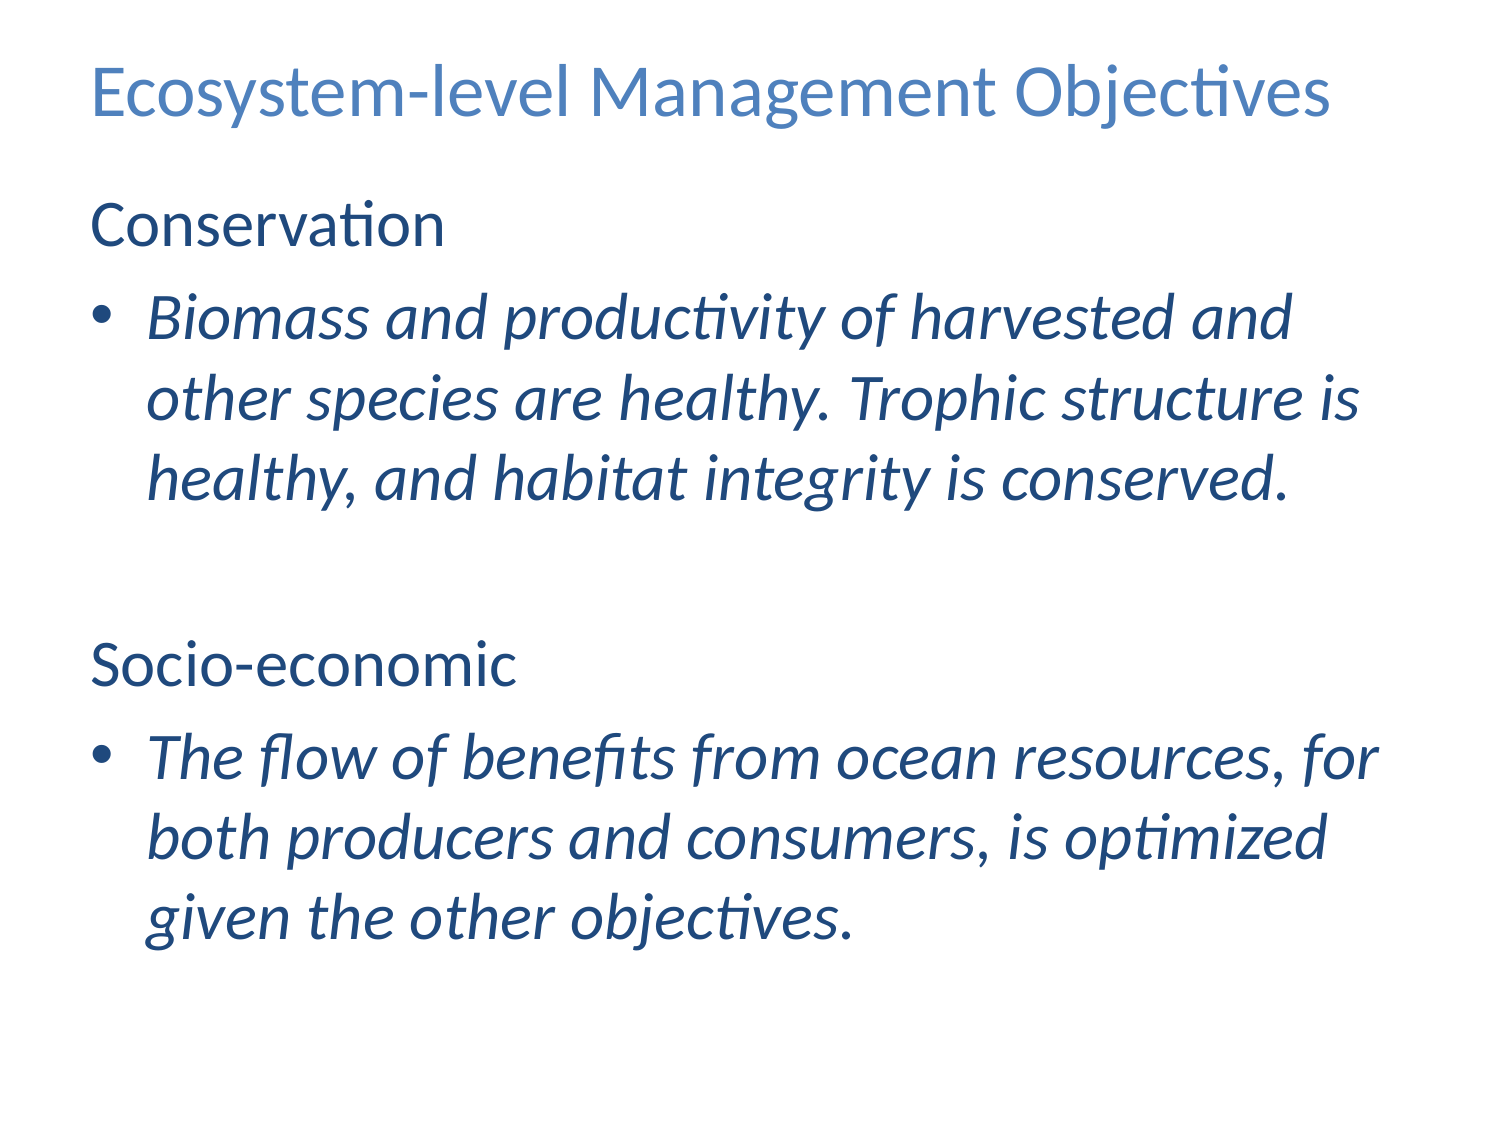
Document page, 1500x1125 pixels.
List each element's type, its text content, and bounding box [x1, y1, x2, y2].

title Ecosystem-level Management Objectives [75, 30, 1425, 144]
list Conservation Biomass and productivity of harvested and other species are healthy. Trophic structure is healthy, and habitat integrity is conserved. Socio-economic The flow of benefits from ocean resources, for both producers and consumers, is optimized given the other objectives. [75, 172, 1425, 1090]
